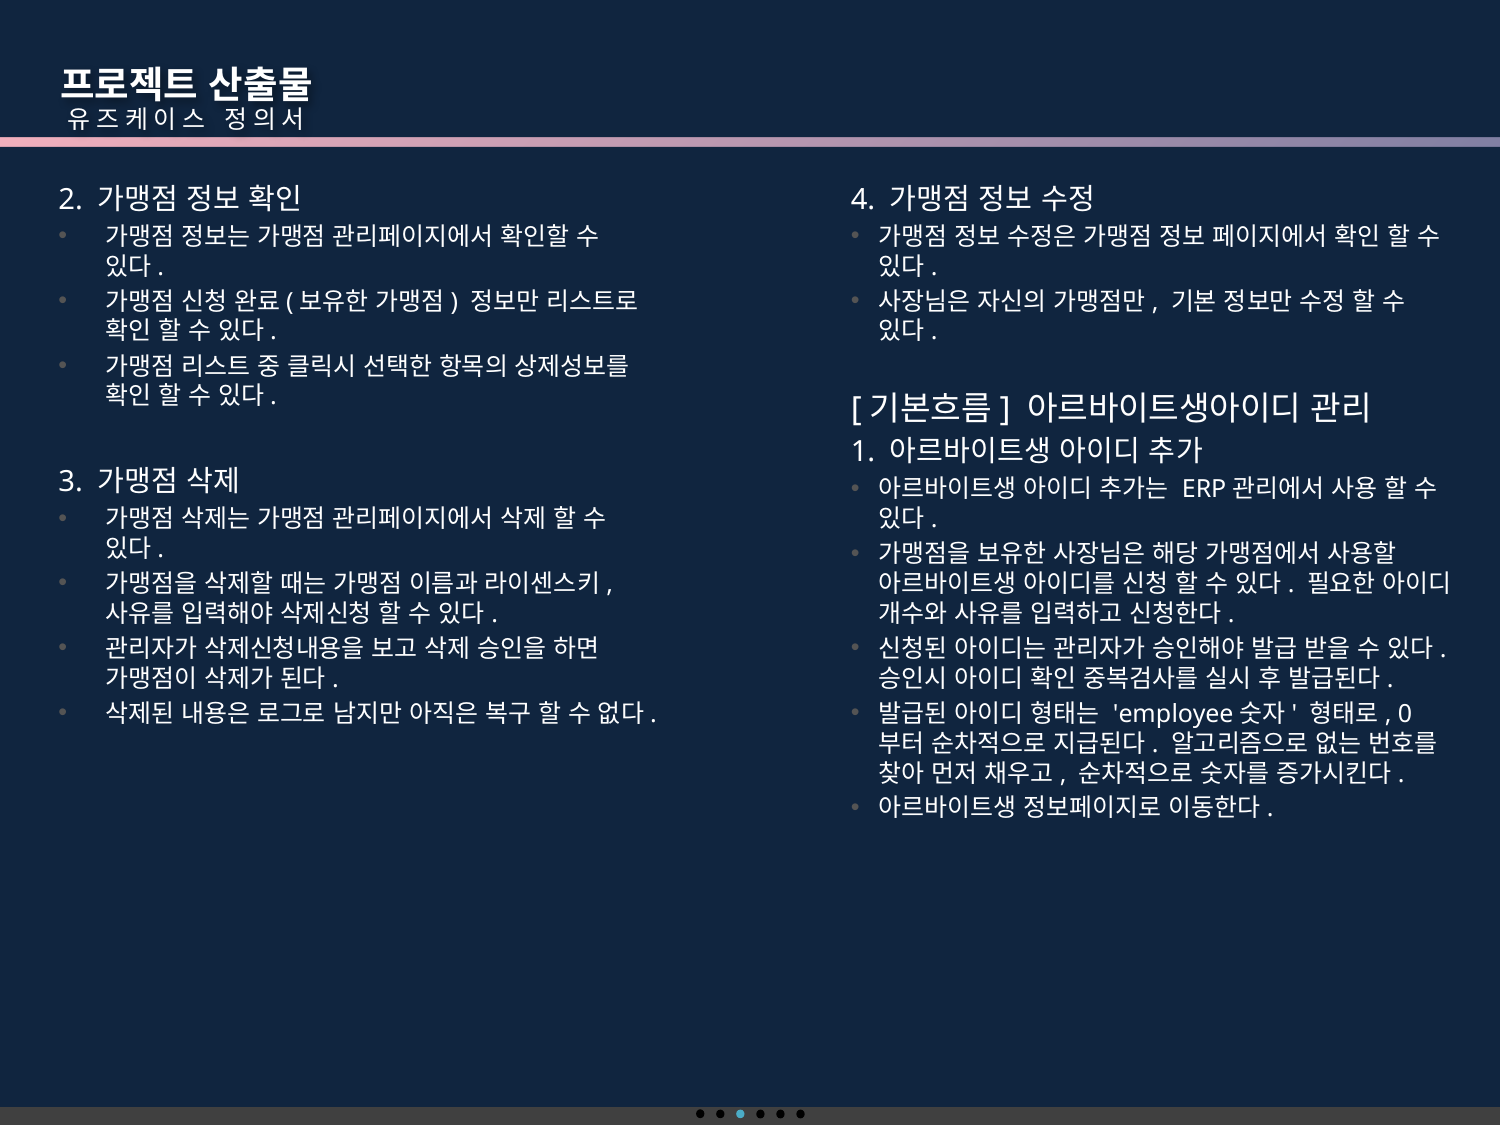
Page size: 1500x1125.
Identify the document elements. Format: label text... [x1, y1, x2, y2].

list 2. 가맹점 정보 확인 가맹점 정보는 가맹점 관리페이지에서 확인할 수 있다. 가맹점 신청 완료(보유한 가맹점) 정보만 리스트로 확인 할 수 있다. 가맹점 리스트 중 클릭시 선택한 항목의 상제성보를 확인 할 수 있다. 3. 가맹점 삭제 가맹점 삭제는 가맹점 관리페이지에서 삭제 할 수 있다. 가맹점을 삭제할 때는 가맹점 이름과 라이센스키, 사유를 입력해야 삭제신청 할 수 있다. 관리자가 삭제신청내용을 보고 삭제 승인을 하면 가맹점이 삭제가 된다. 삭제된 내용은 로그로 남지만 아직은 복구 할 수 없다. [39, 172, 664, 995]
text_box [0, 0, 1500, 139]
text_box [803, 1107, 1500, 1125]
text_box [695, 1109, 805, 1119]
list 4. 가맹점 정보 수정 가맹점 정보 수정은 가맹점 정보 페이지에서 확인 할 수 있다. 사장님은 자신의 가맹점만, 기본 정보만 수정 할 수 있다. [기본흐름] 아르바이트생아이디 관리 1. 아르바이트생 아이디 추가 아르바이트생 아이디 추가는 ERP관리에서 사용 할 수 있다. 가맹점을 보유한 사장님은 해당 가맹점에서 사용할 아르바이트생 아이디를 신청 할 수 있다. 필요한 아이디 개수와 사유를 입력하고 신청한다. 신청된 아이디는 관리자가 승인해야 발급 받을 수 있다. 승인시 아이디 확인 중복검사를 실시 후 발급된다. 발급된 아이디 형태는 'employee숫자' 형태로, 0 부터 순차적으로 지급된다. 알고리즘으로 없는 번호를 찾아 먼저 채우고, 순차적으로 숫자를 증가시킨다. 아르바이트생 정보페이지로 이동한다. [832, 172, 1468, 995]
text_box 프로젝트 산출물 유즈케이스 정의서 [53, 32, 349, 138]
text_box [0, 145, 1500, 1107]
text_box [0, 1107, 696, 1125]
